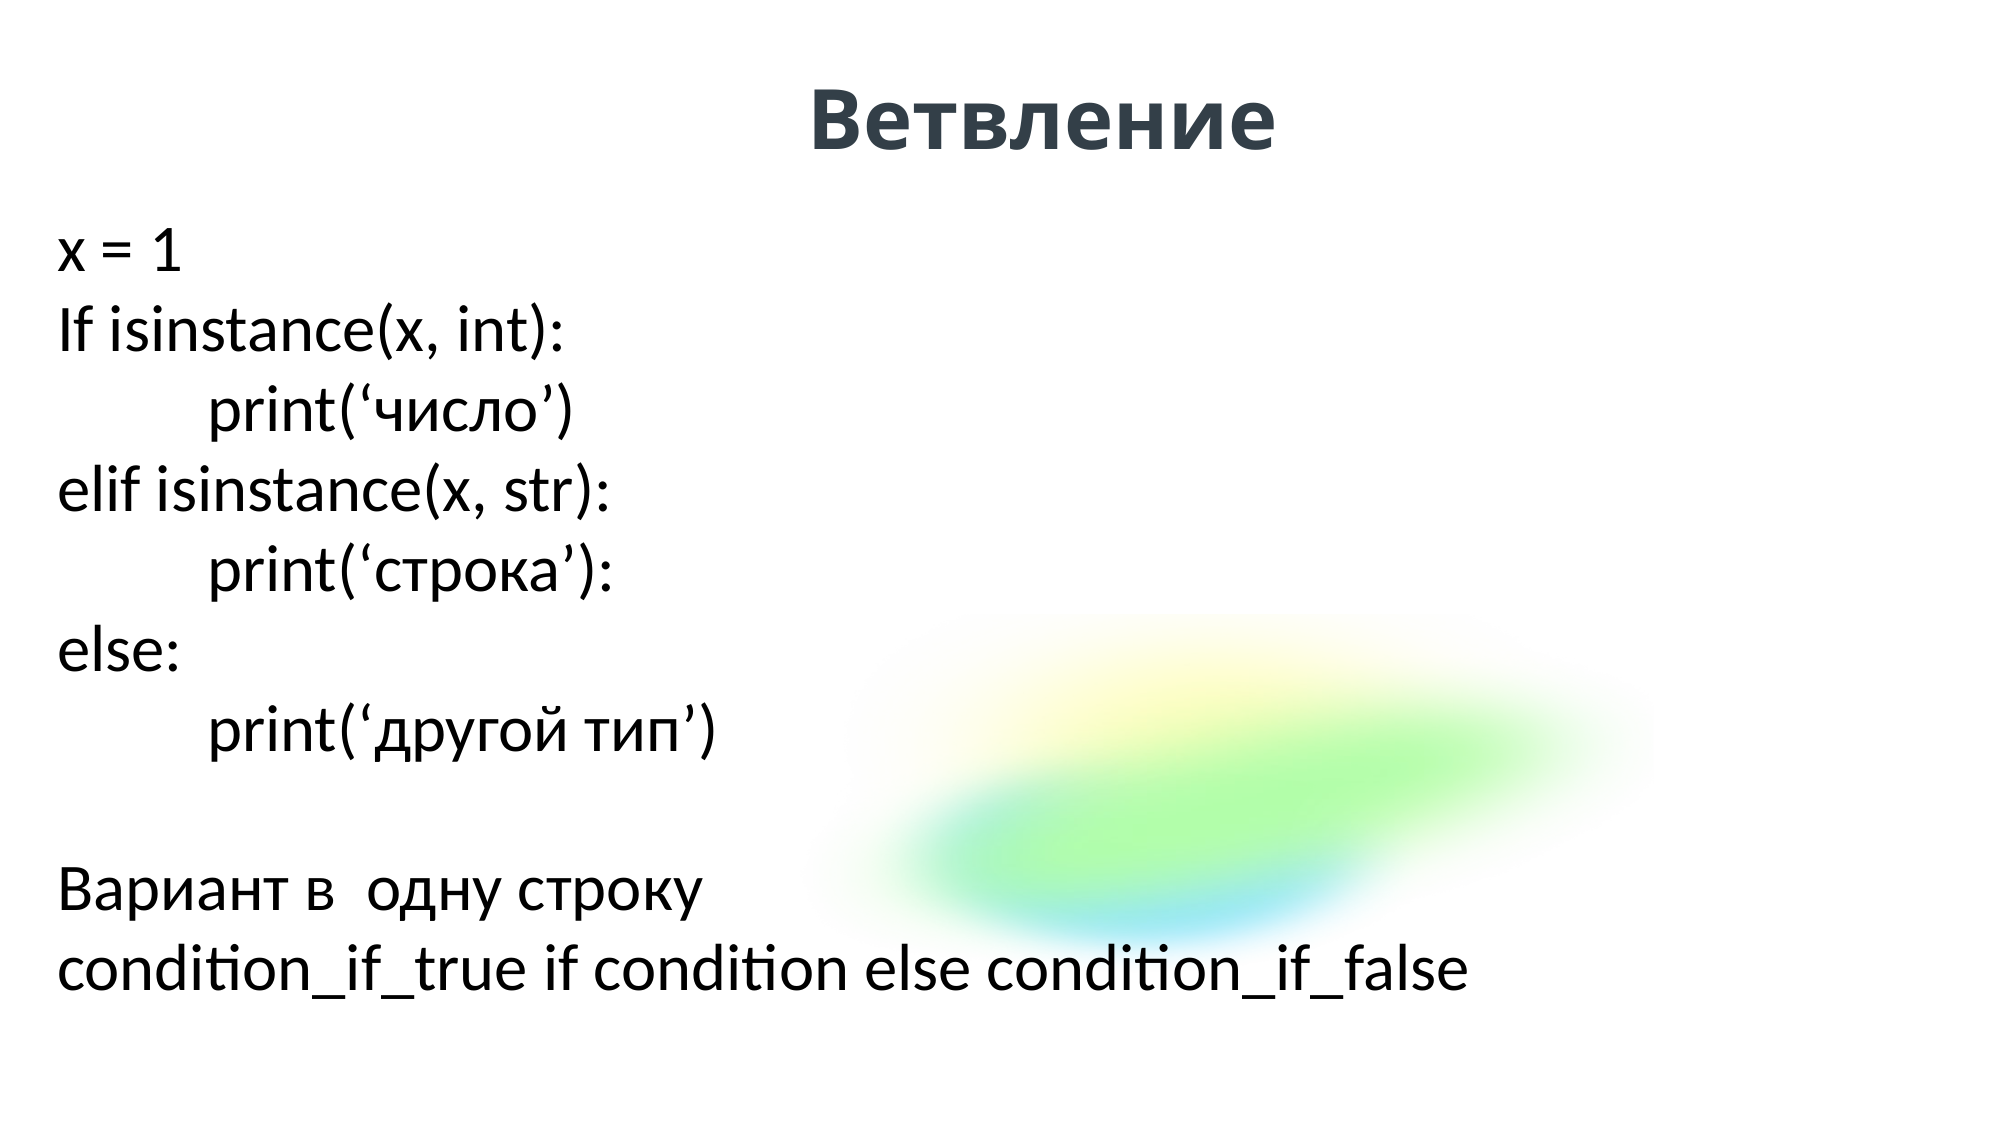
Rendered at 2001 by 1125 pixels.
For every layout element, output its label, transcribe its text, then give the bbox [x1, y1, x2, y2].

text_box Ветвление [255, 66, 1829, 149]
text_box x = 1 If isinstance(x, int): print(‘число’) elif isinstance(x, str): print(‘строка’): else: print(‘другой тип’) Вариант в одну строку condition_if_true if condition else condition_if_false [42, 197, 2000, 1125]
